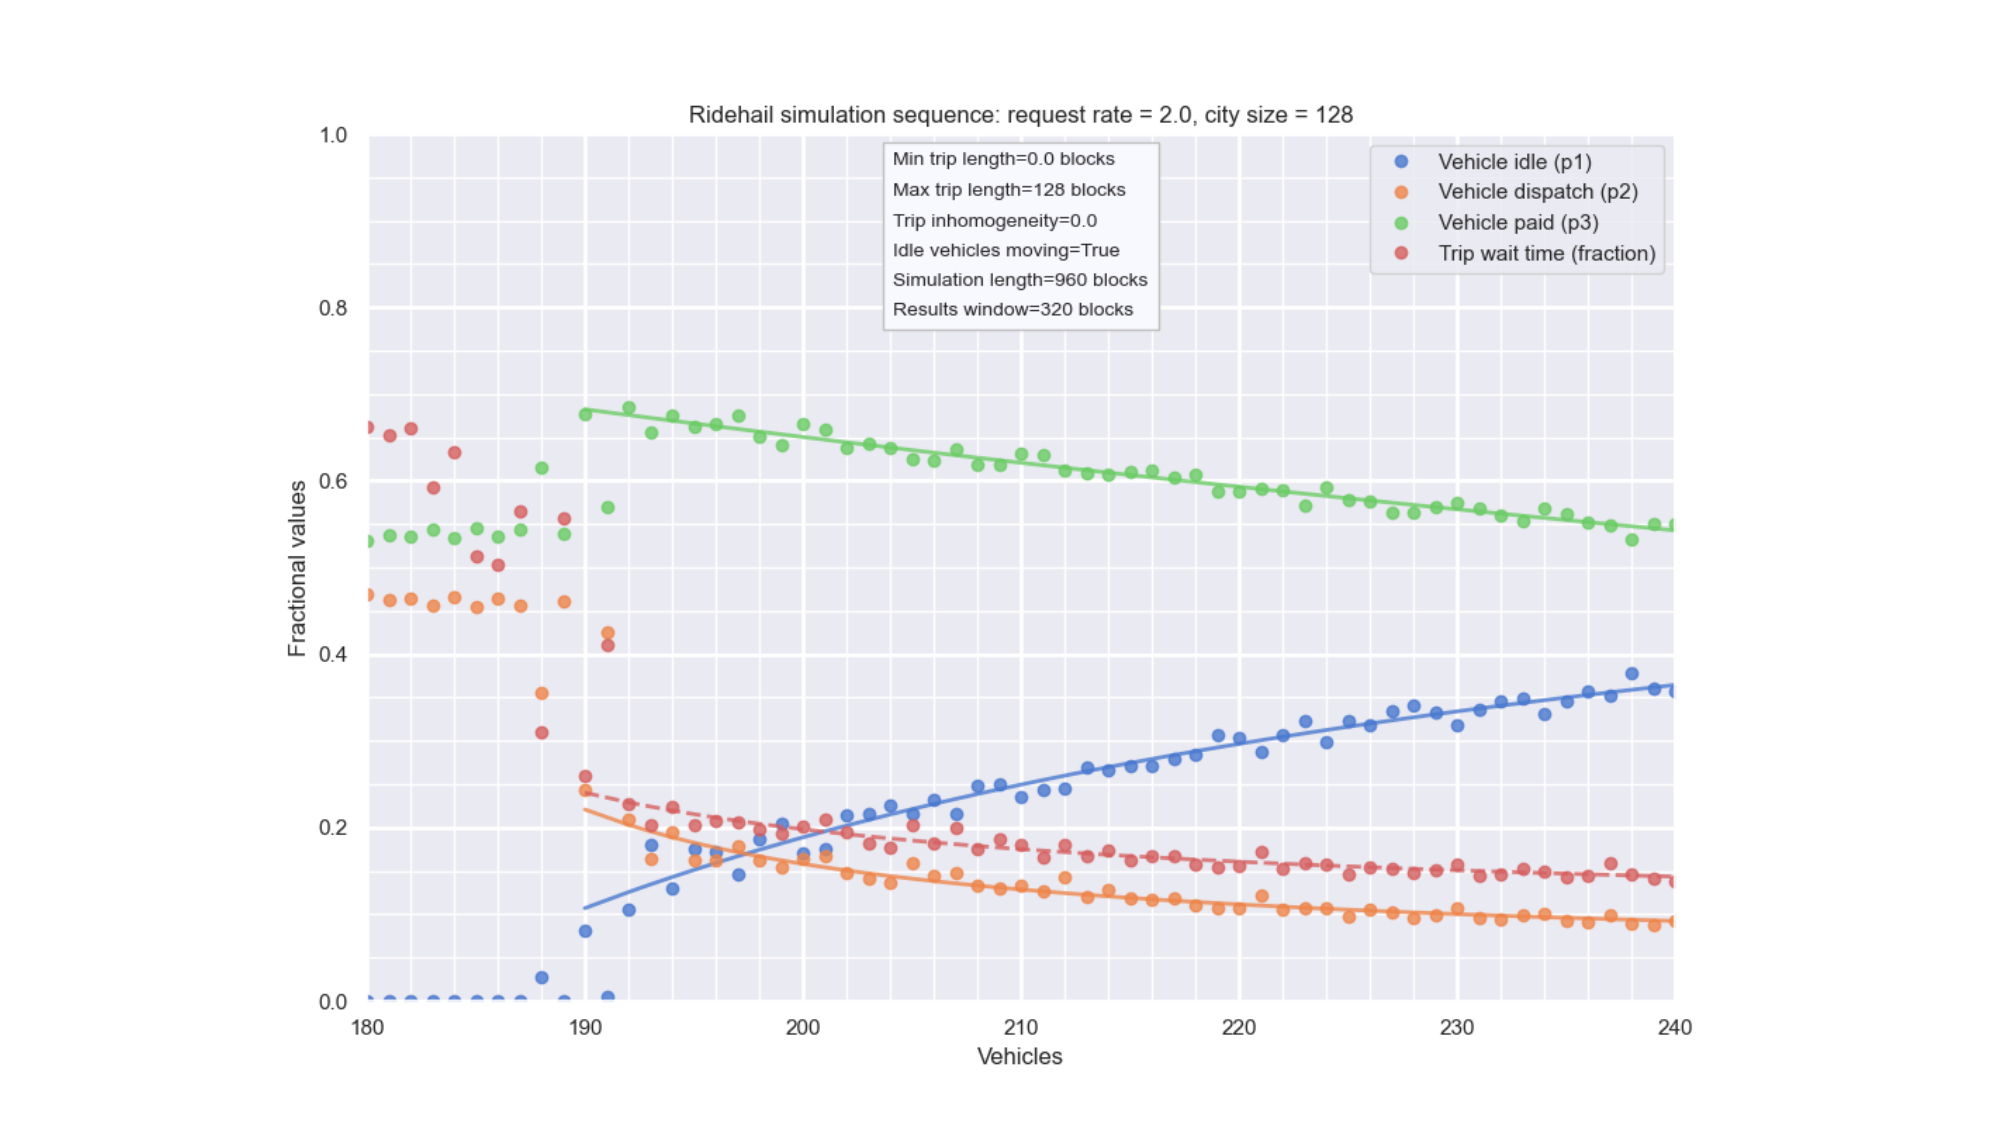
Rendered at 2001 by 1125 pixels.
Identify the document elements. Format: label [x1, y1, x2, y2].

picture [156, 0, 1844, 1125]
